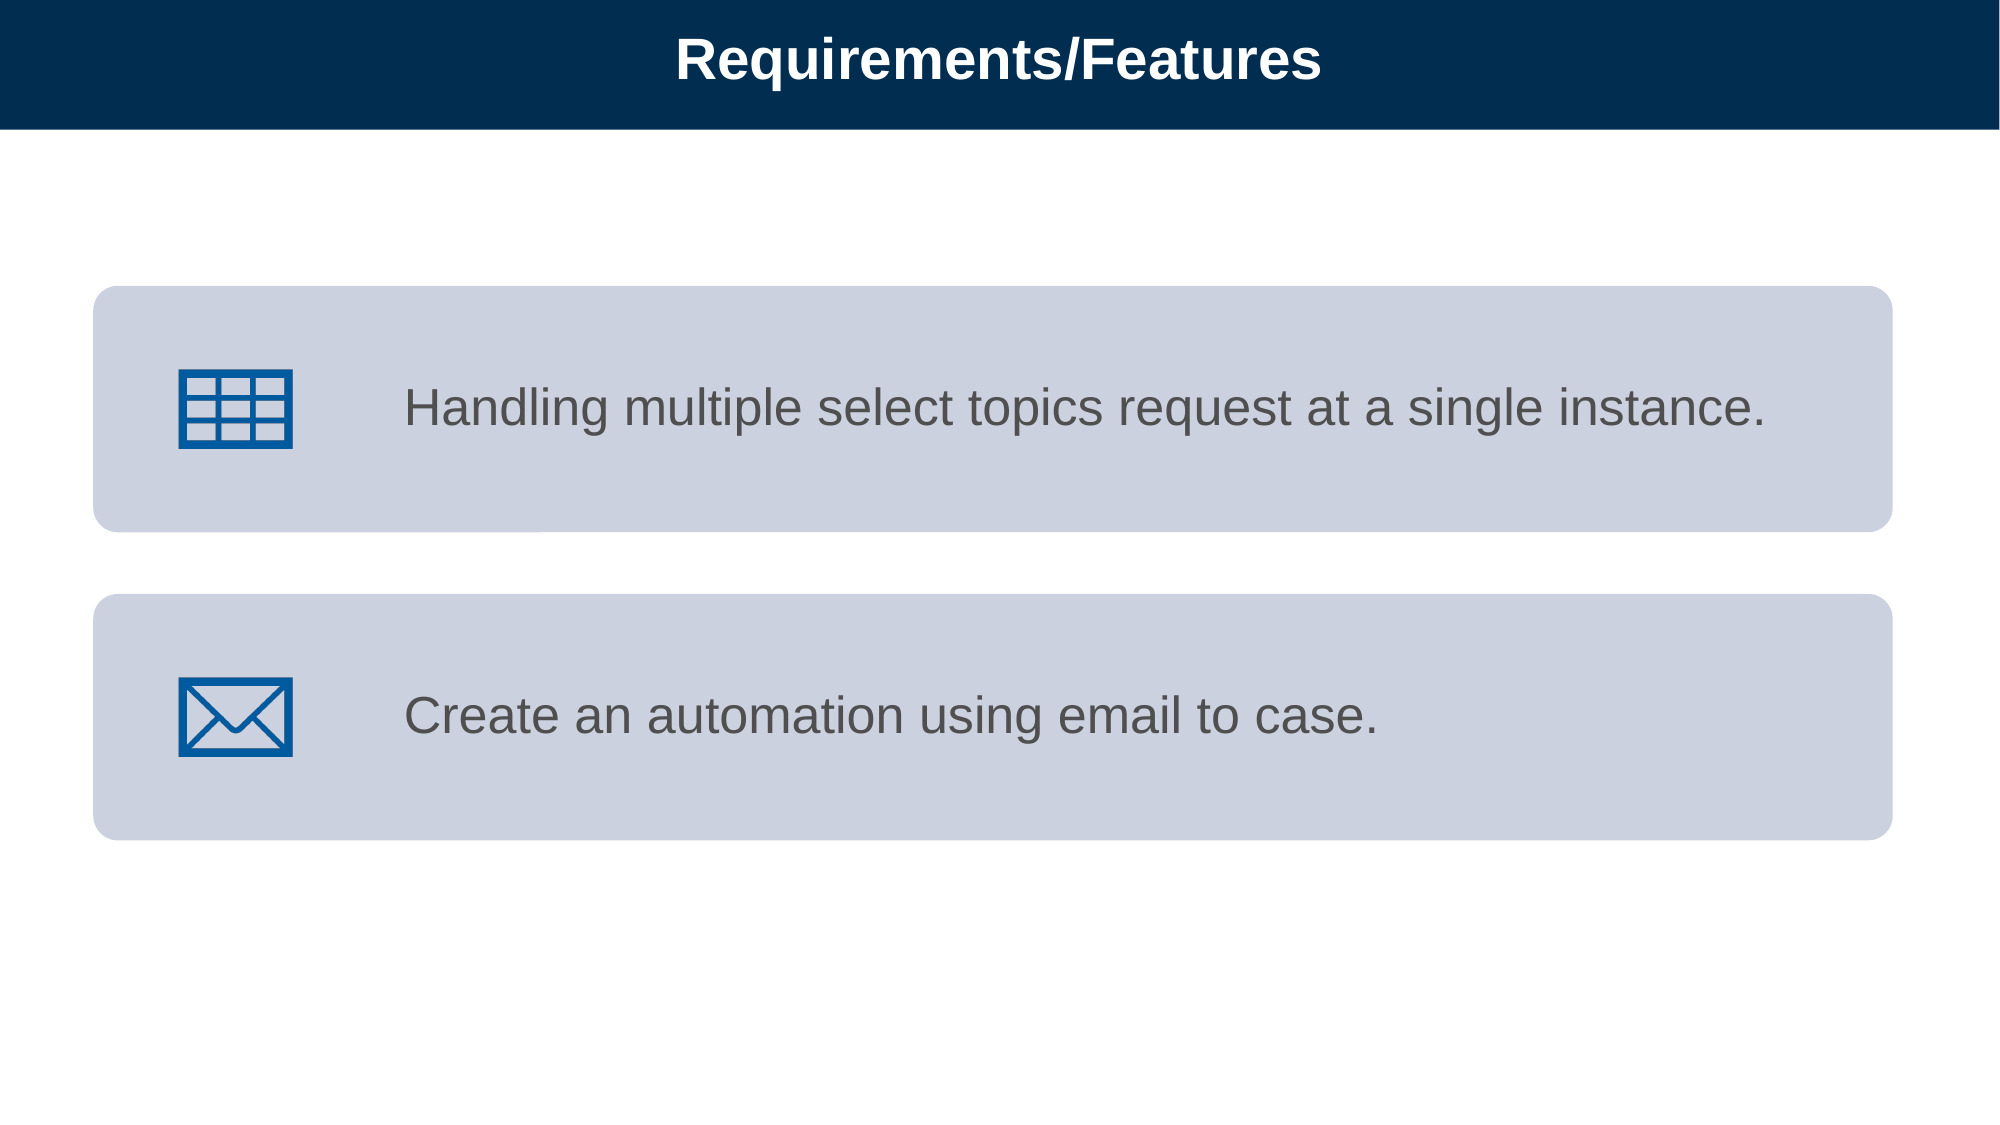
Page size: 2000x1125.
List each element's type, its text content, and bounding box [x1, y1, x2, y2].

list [92, 152, 1893, 975]
title Requirements/Features [0, 18, 2000, 103]
